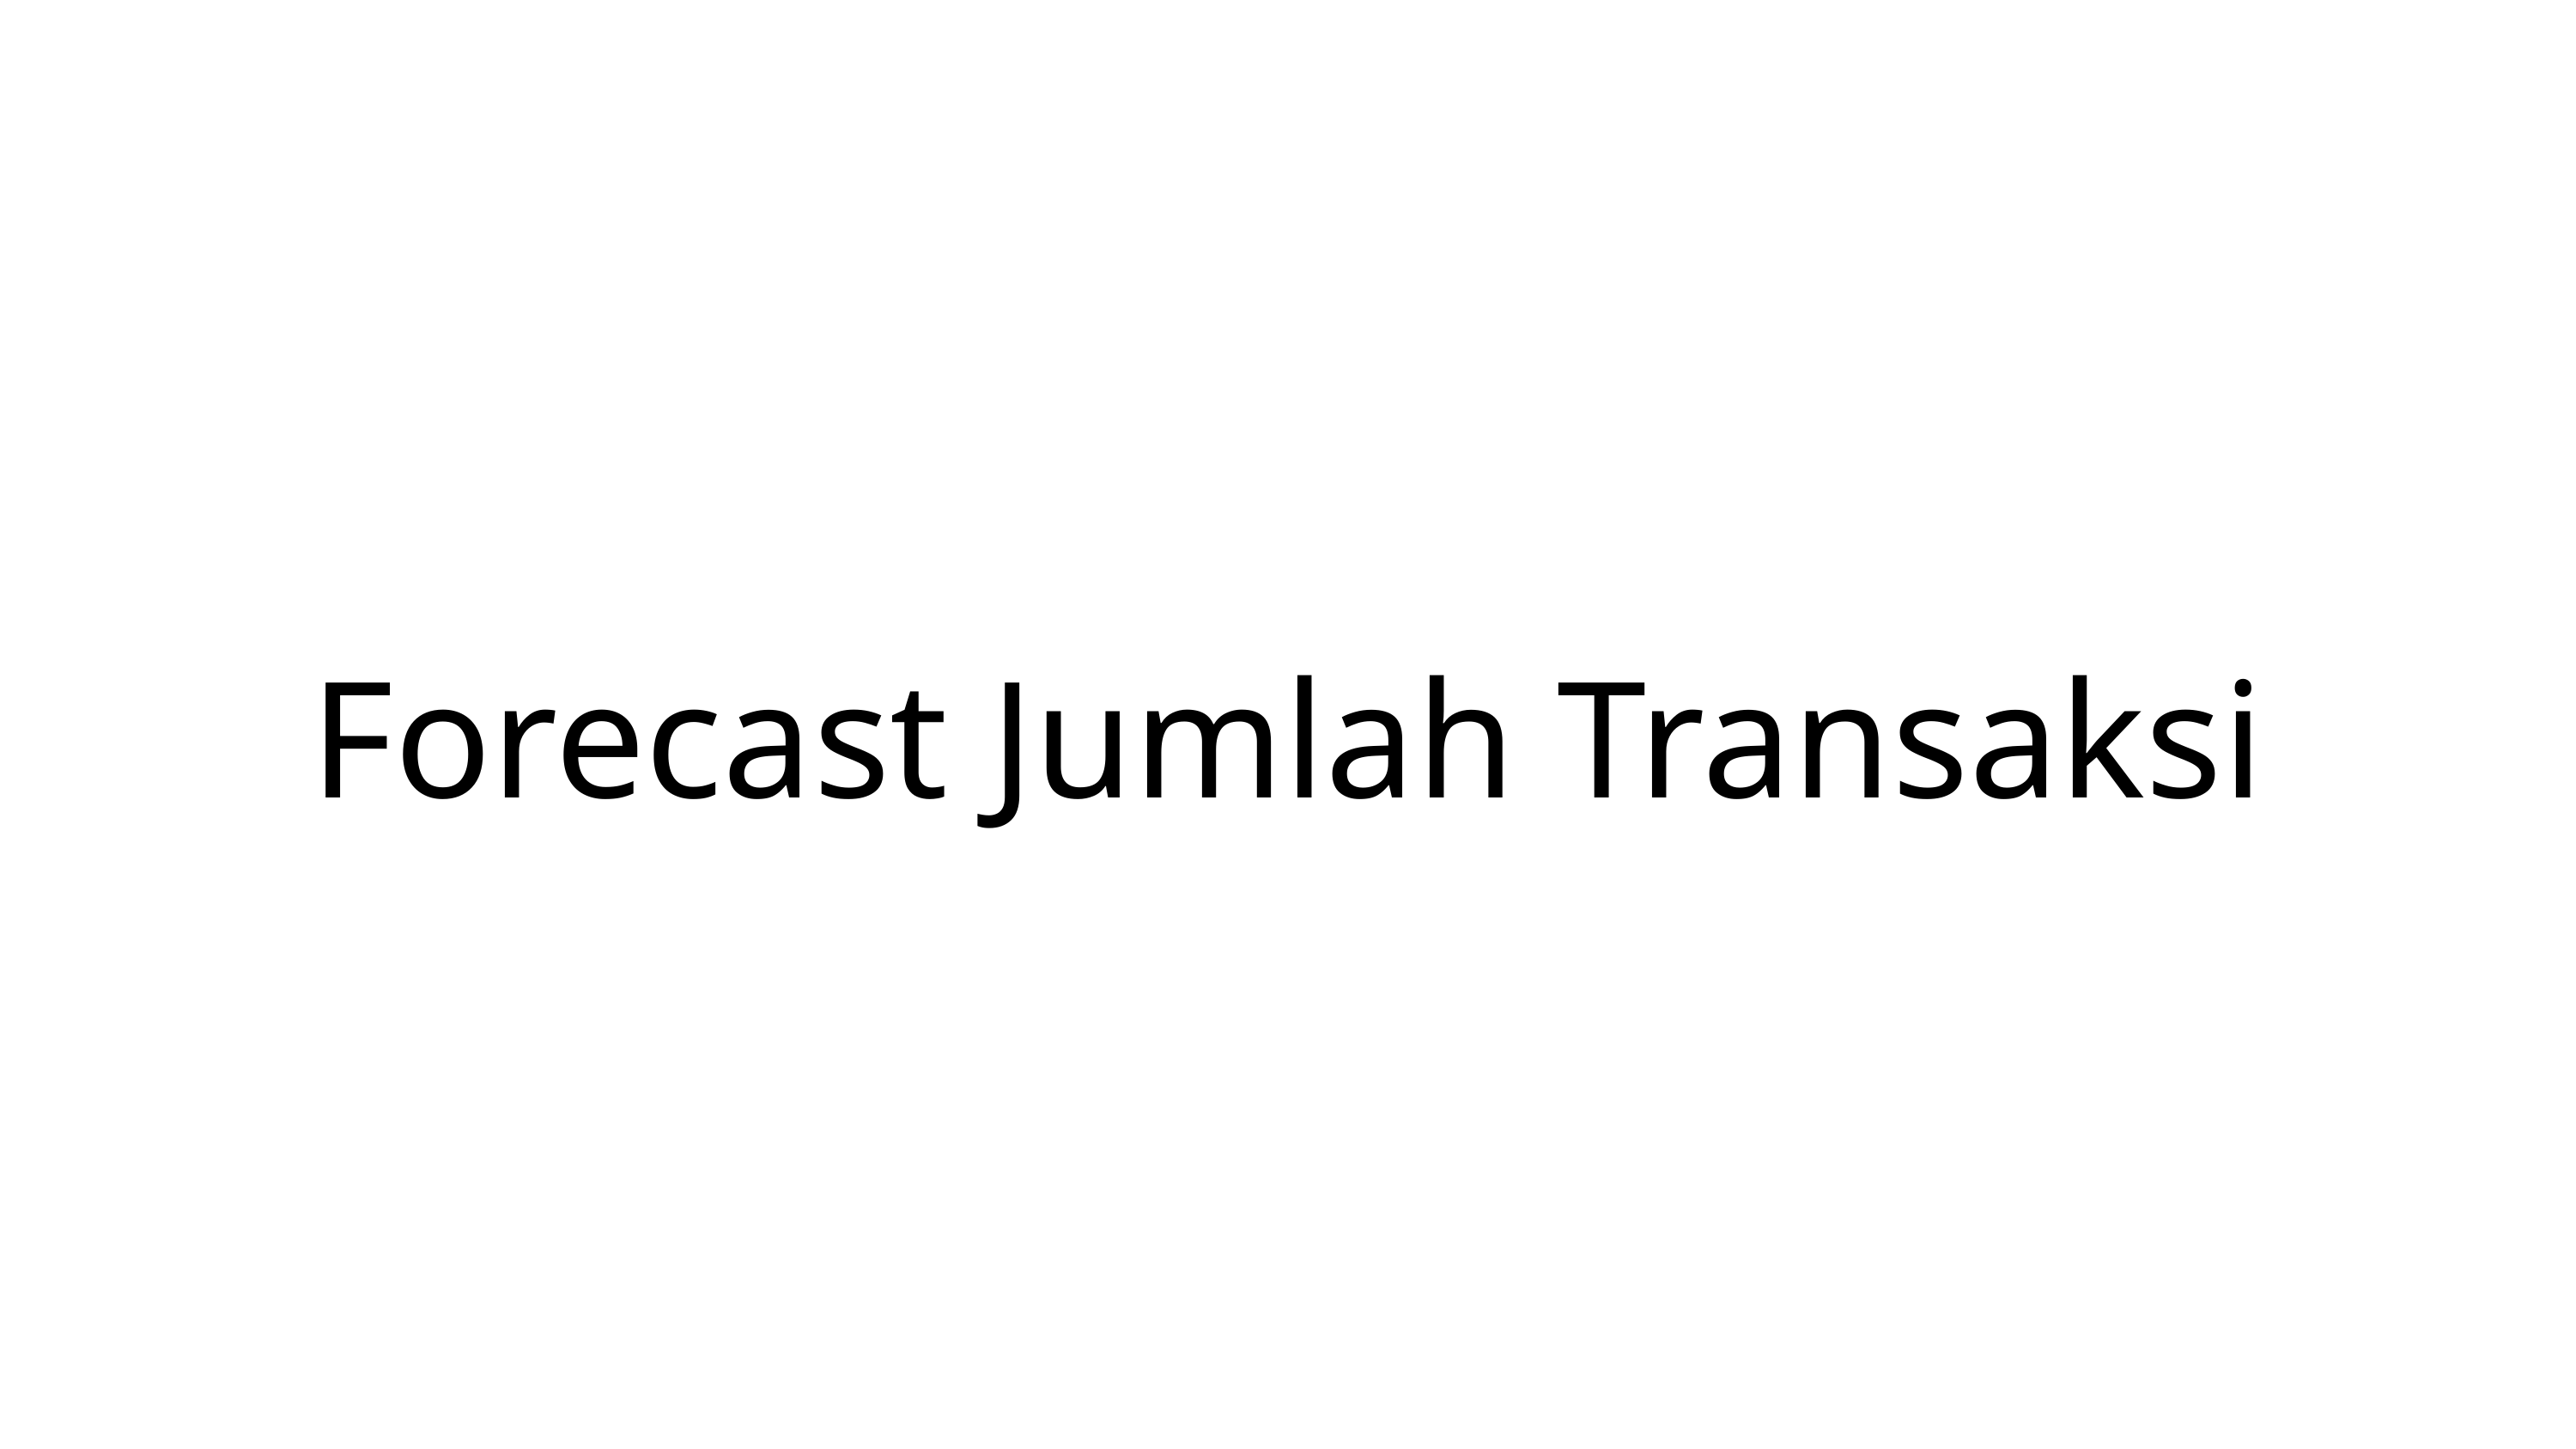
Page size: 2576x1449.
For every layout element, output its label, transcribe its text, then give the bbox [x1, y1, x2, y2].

text_box Forecast Jumlah Transaksi [192, 604, 2384, 831]
